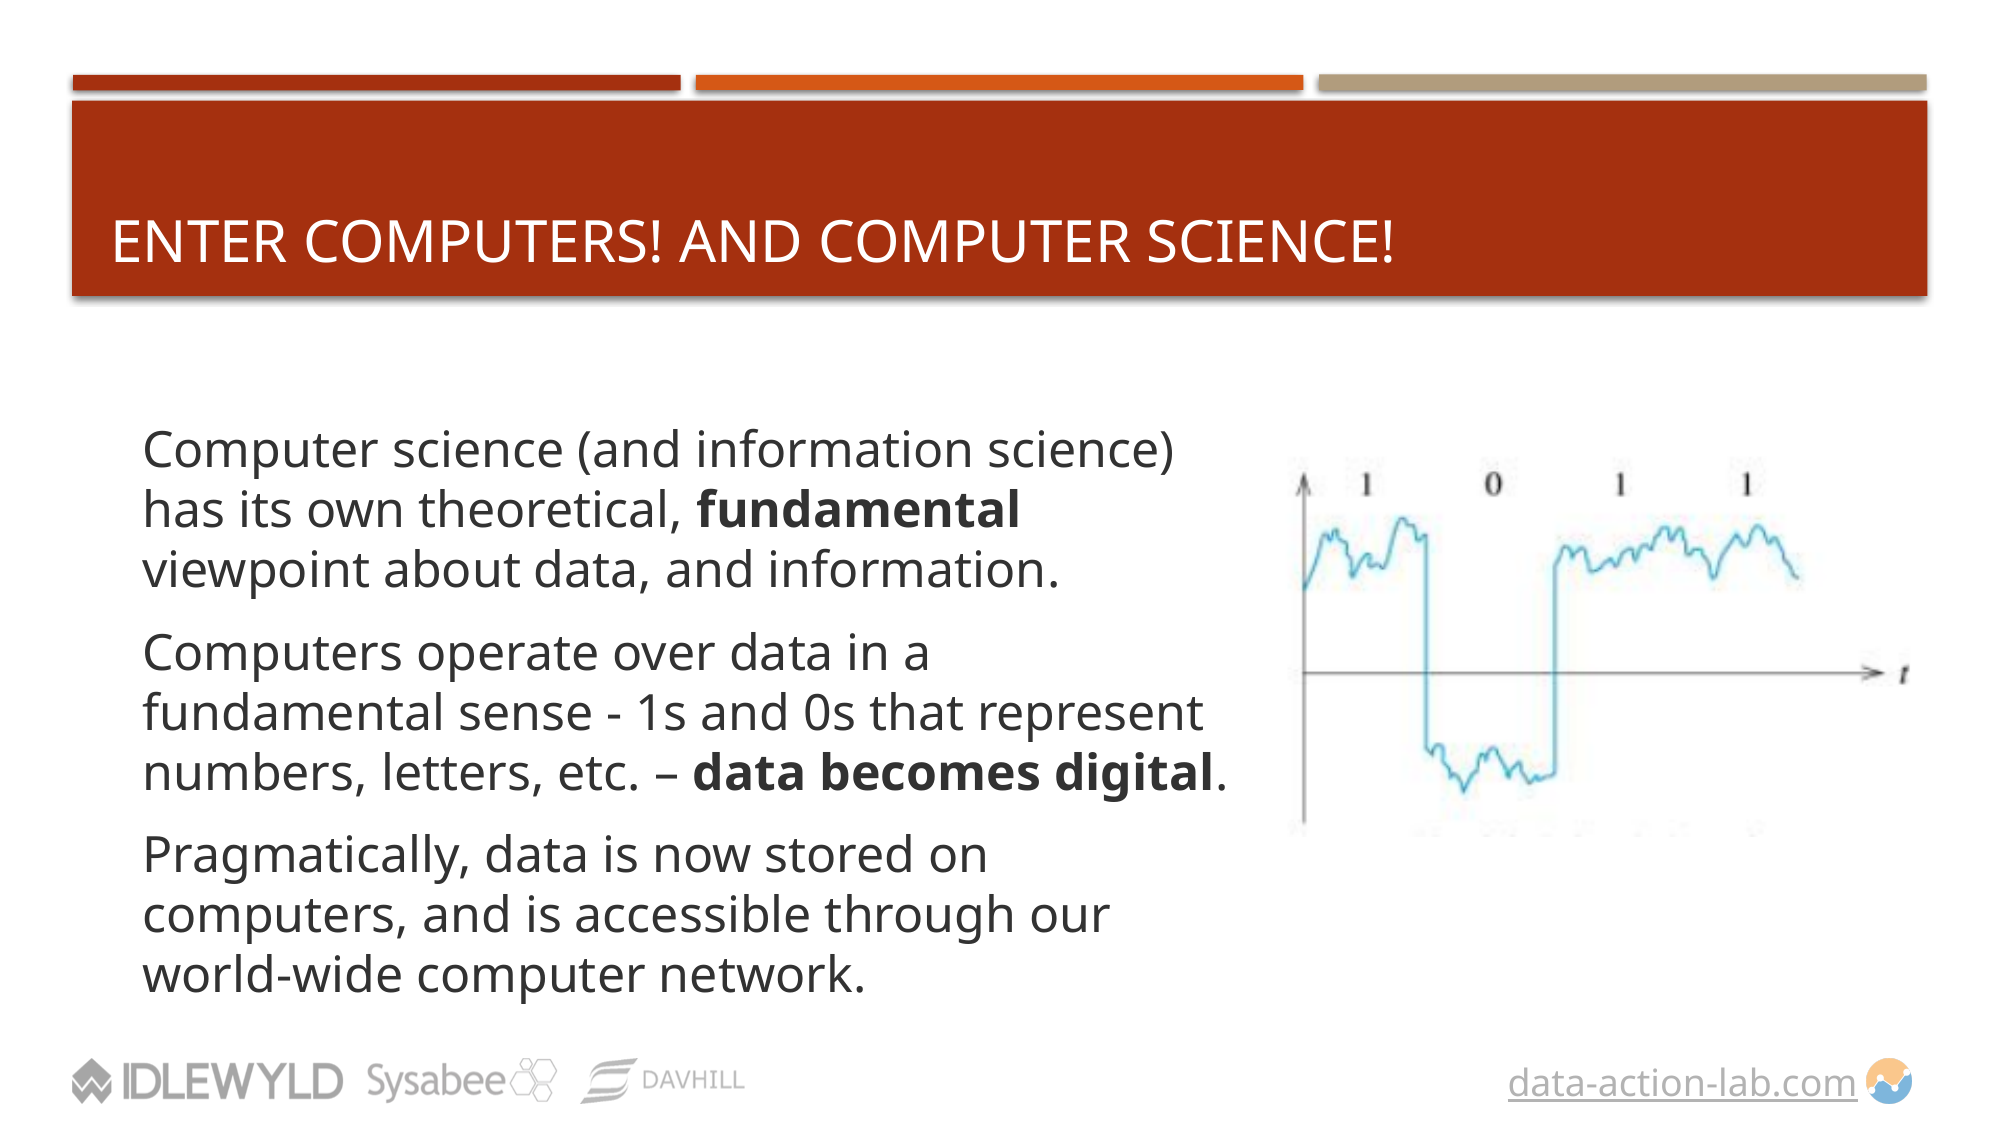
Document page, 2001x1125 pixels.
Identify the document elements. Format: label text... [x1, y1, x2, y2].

picture [1283, 444, 1933, 838]
list Computer science (and information science) has its own theoretical, fundamental viewpoint about data, and information. Computers operate over data in a fundamental sense - 1s and 0s that represent numbers, letters, etc. – data becomes digital. Pragmatically, data is now stored on computers, and is accessible through our world-wide computer network. [127, 370, 1251, 1050]
title Enter Computers! And Computer Science! [95, 115, 1905, 282]
picture [72, 1058, 745, 1104]
